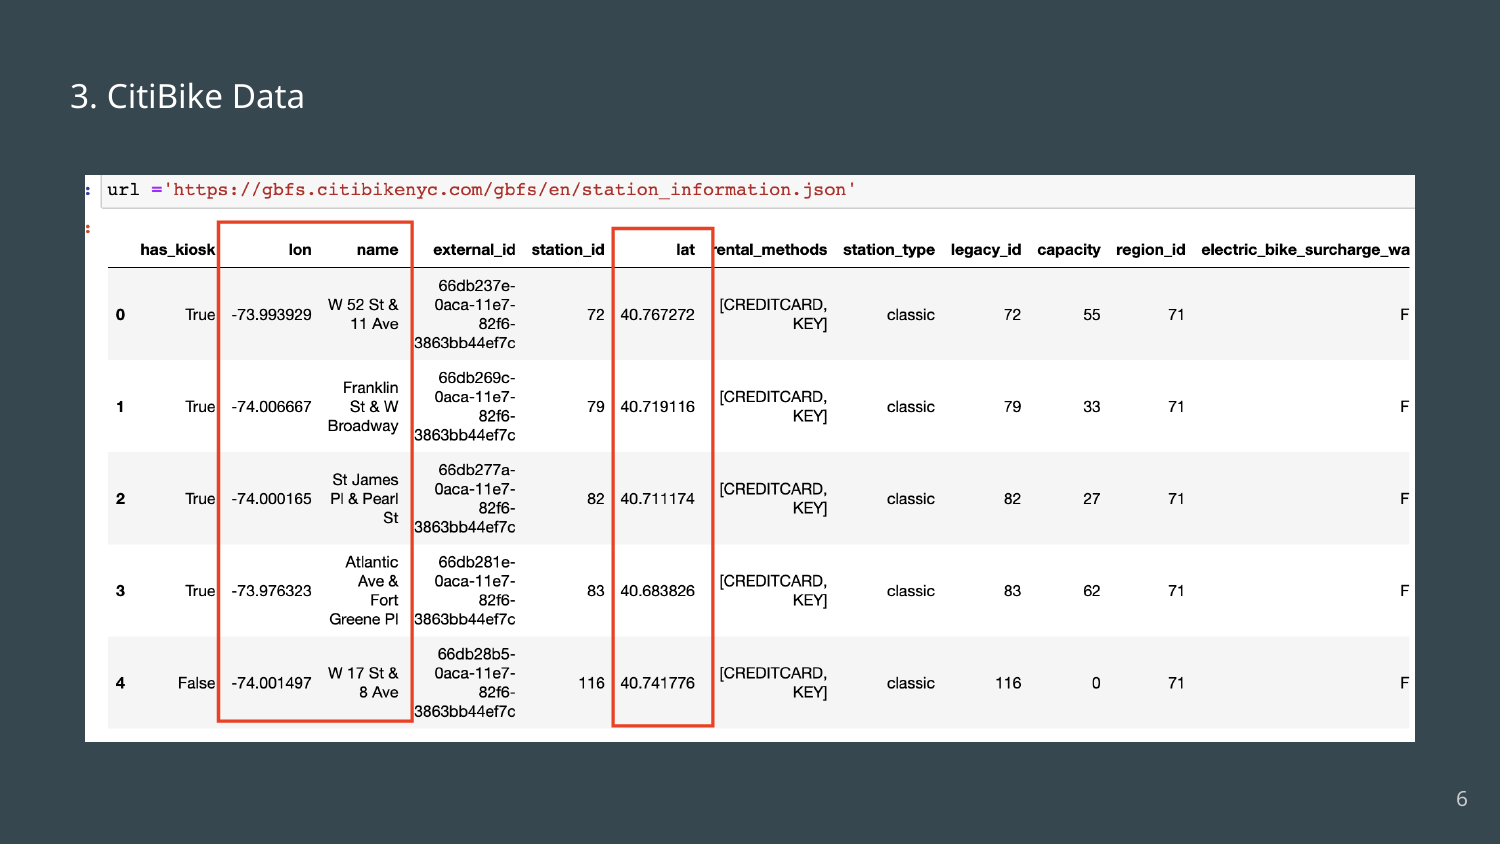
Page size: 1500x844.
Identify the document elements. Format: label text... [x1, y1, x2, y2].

picture [84, 175, 1416, 742]
text_box 3. CitiBike Data [55, 60, 489, 130]
slide_number ‹#› [1392, 767, 1483, 833]
